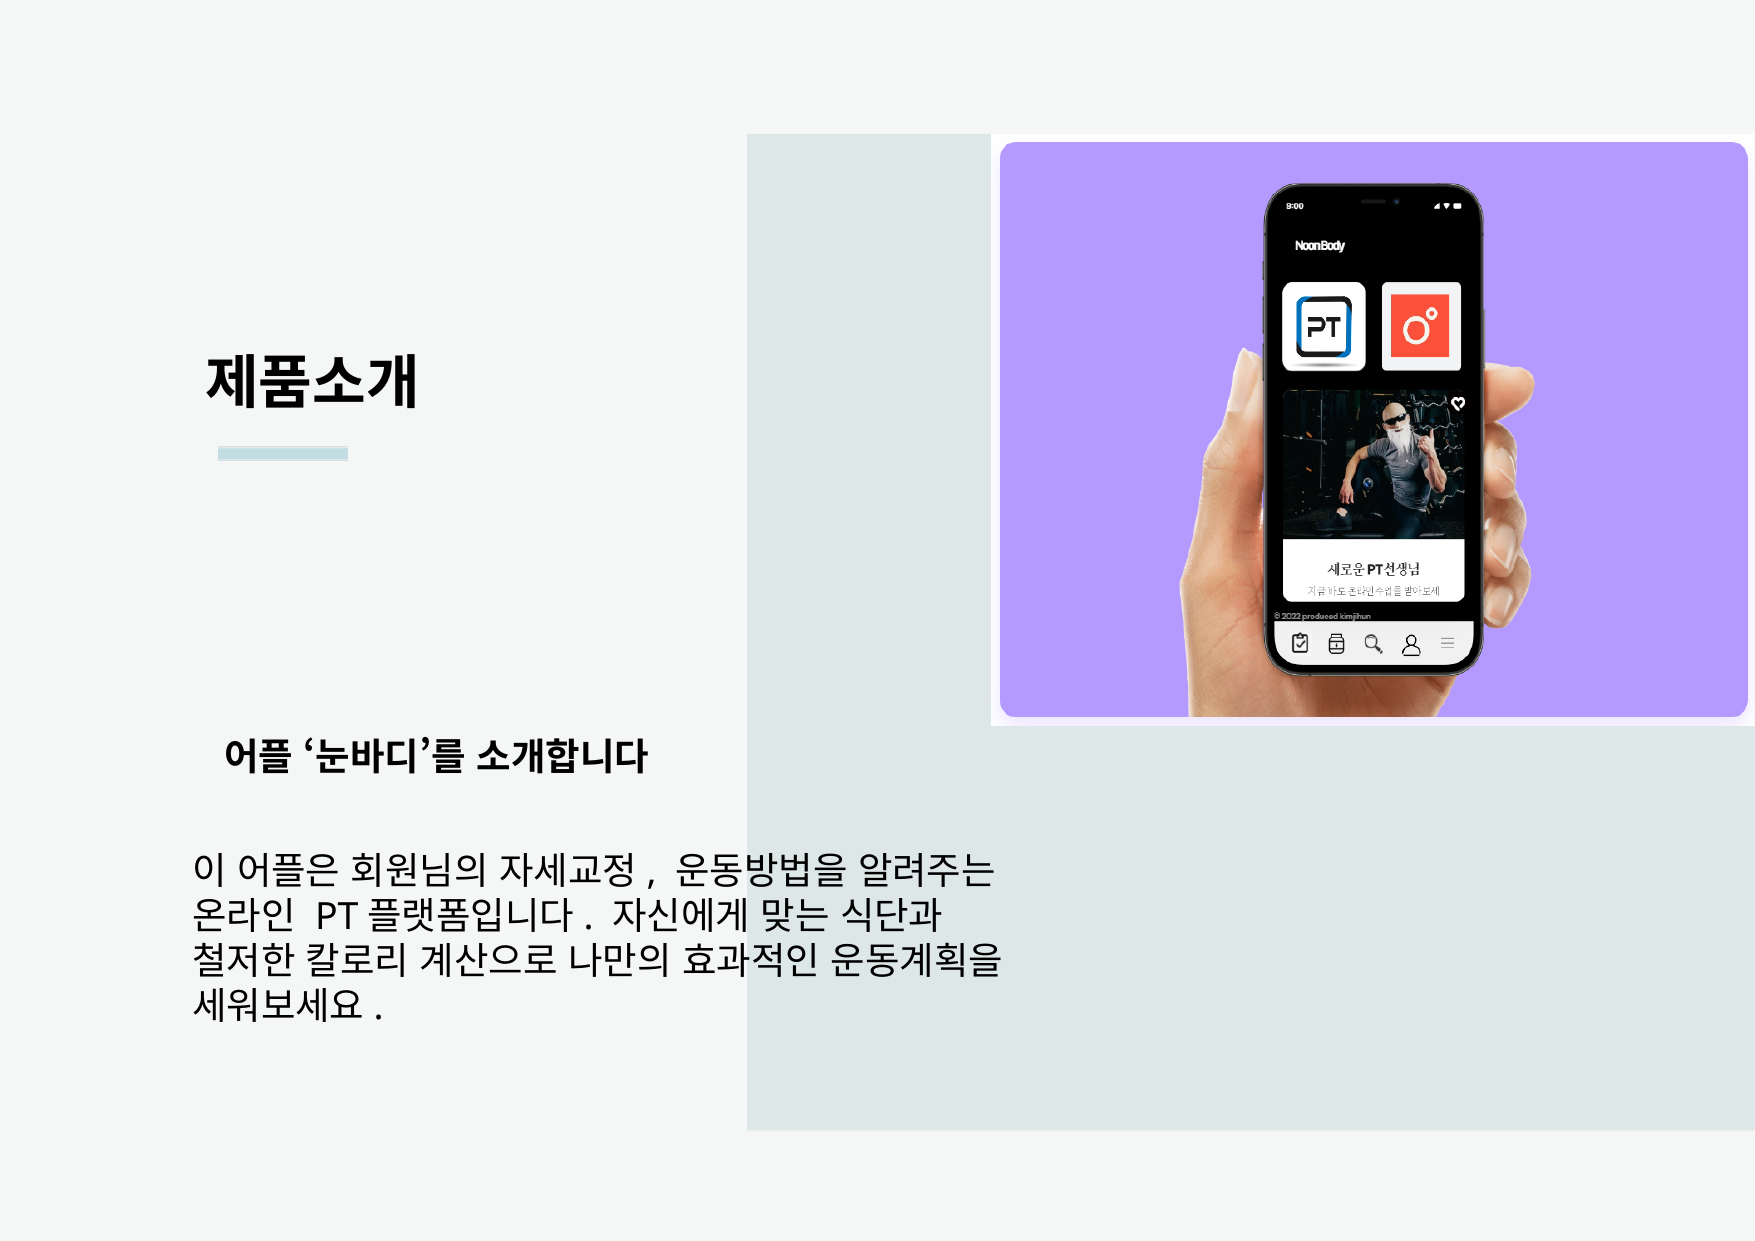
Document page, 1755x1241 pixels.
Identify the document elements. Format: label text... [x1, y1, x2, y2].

picture [991, 134, 1755, 727]
text_box 어플 ‘눈바디’를 소개합니다 [209, 725, 665, 786]
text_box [218, 430, 349, 478]
text_box 이 어플은 회원님의 자세교정, 운동방법을 알려주는 온라인 PT플랫폼입니다. 자신에게 맞는 식단과 철저한 칼로리 계산으로 나만의 효과적인 운동계획을 세워보세요. [177, 839, 742, 1035]
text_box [747, 134, 1755, 1133]
text_box 제품소개 [190, 337, 742, 423]
